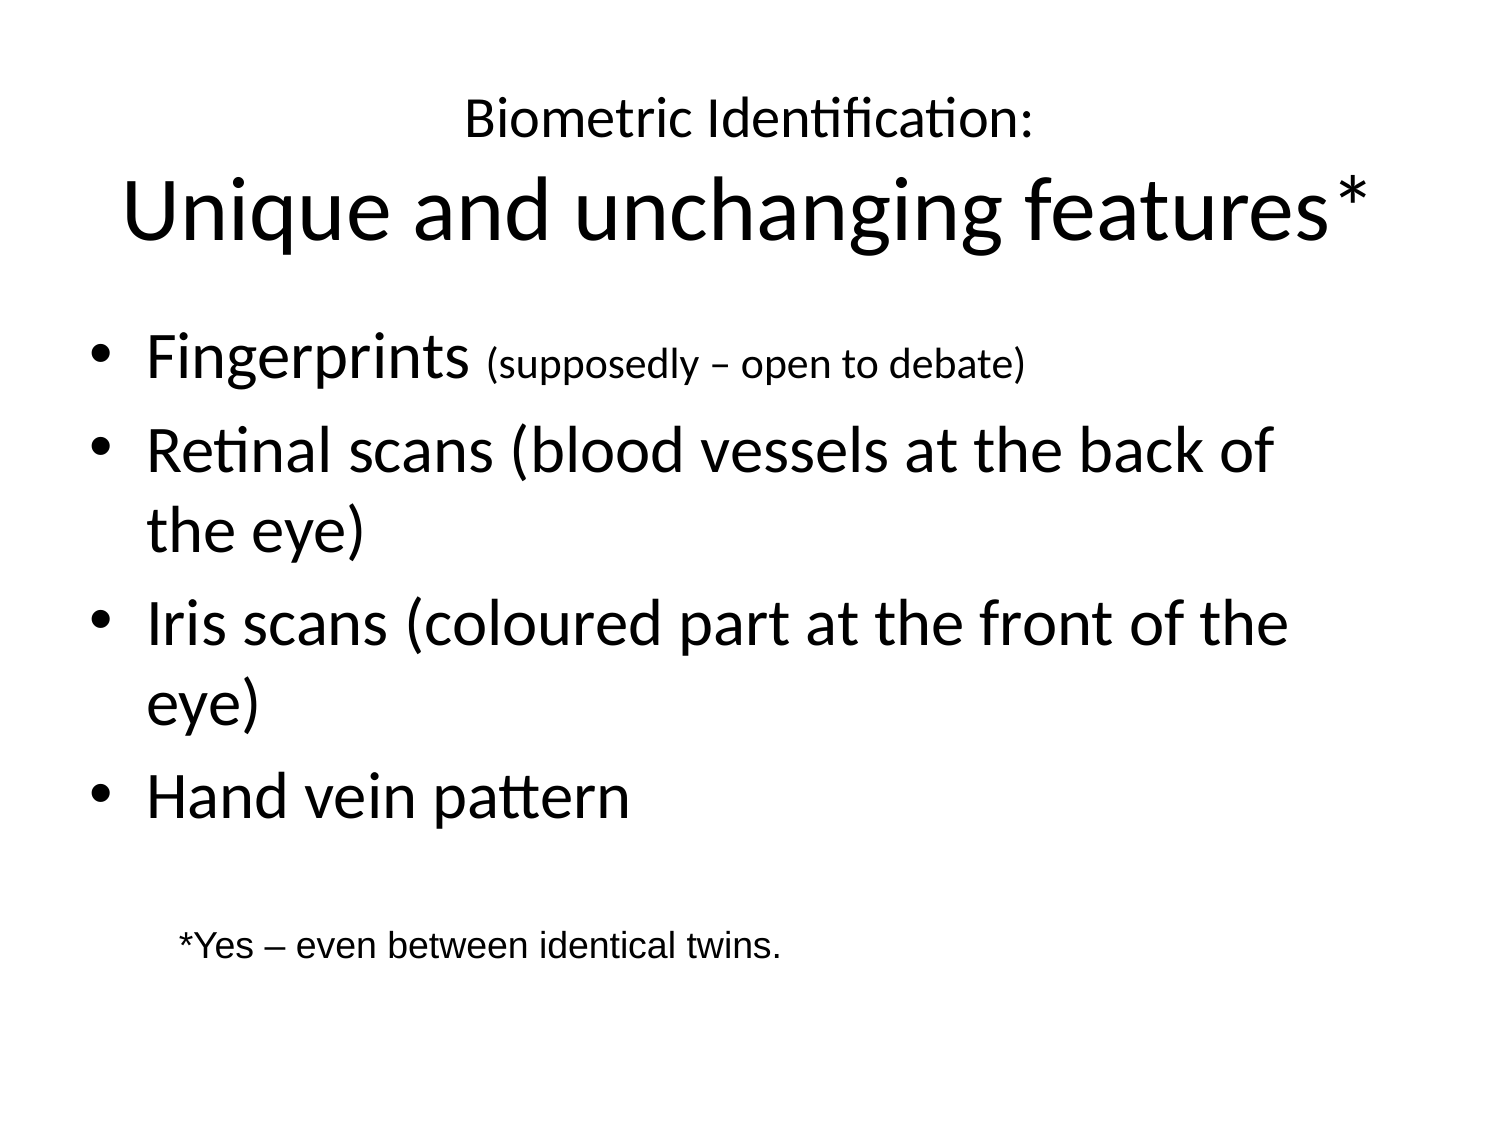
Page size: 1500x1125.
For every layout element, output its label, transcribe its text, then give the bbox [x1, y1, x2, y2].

list Fingerprints (supposedly – open to debate) Retinal scans (blood vessels at the back of the eye) Iris scans (coloured part at the front of the eye) Hand vein pattern [75, 304, 1336, 1005]
title Biometric Identification: Unique and unchanging features* [0, 45, 1500, 293]
text_box *Yes – even between identical twins. [164, 913, 1348, 974]
